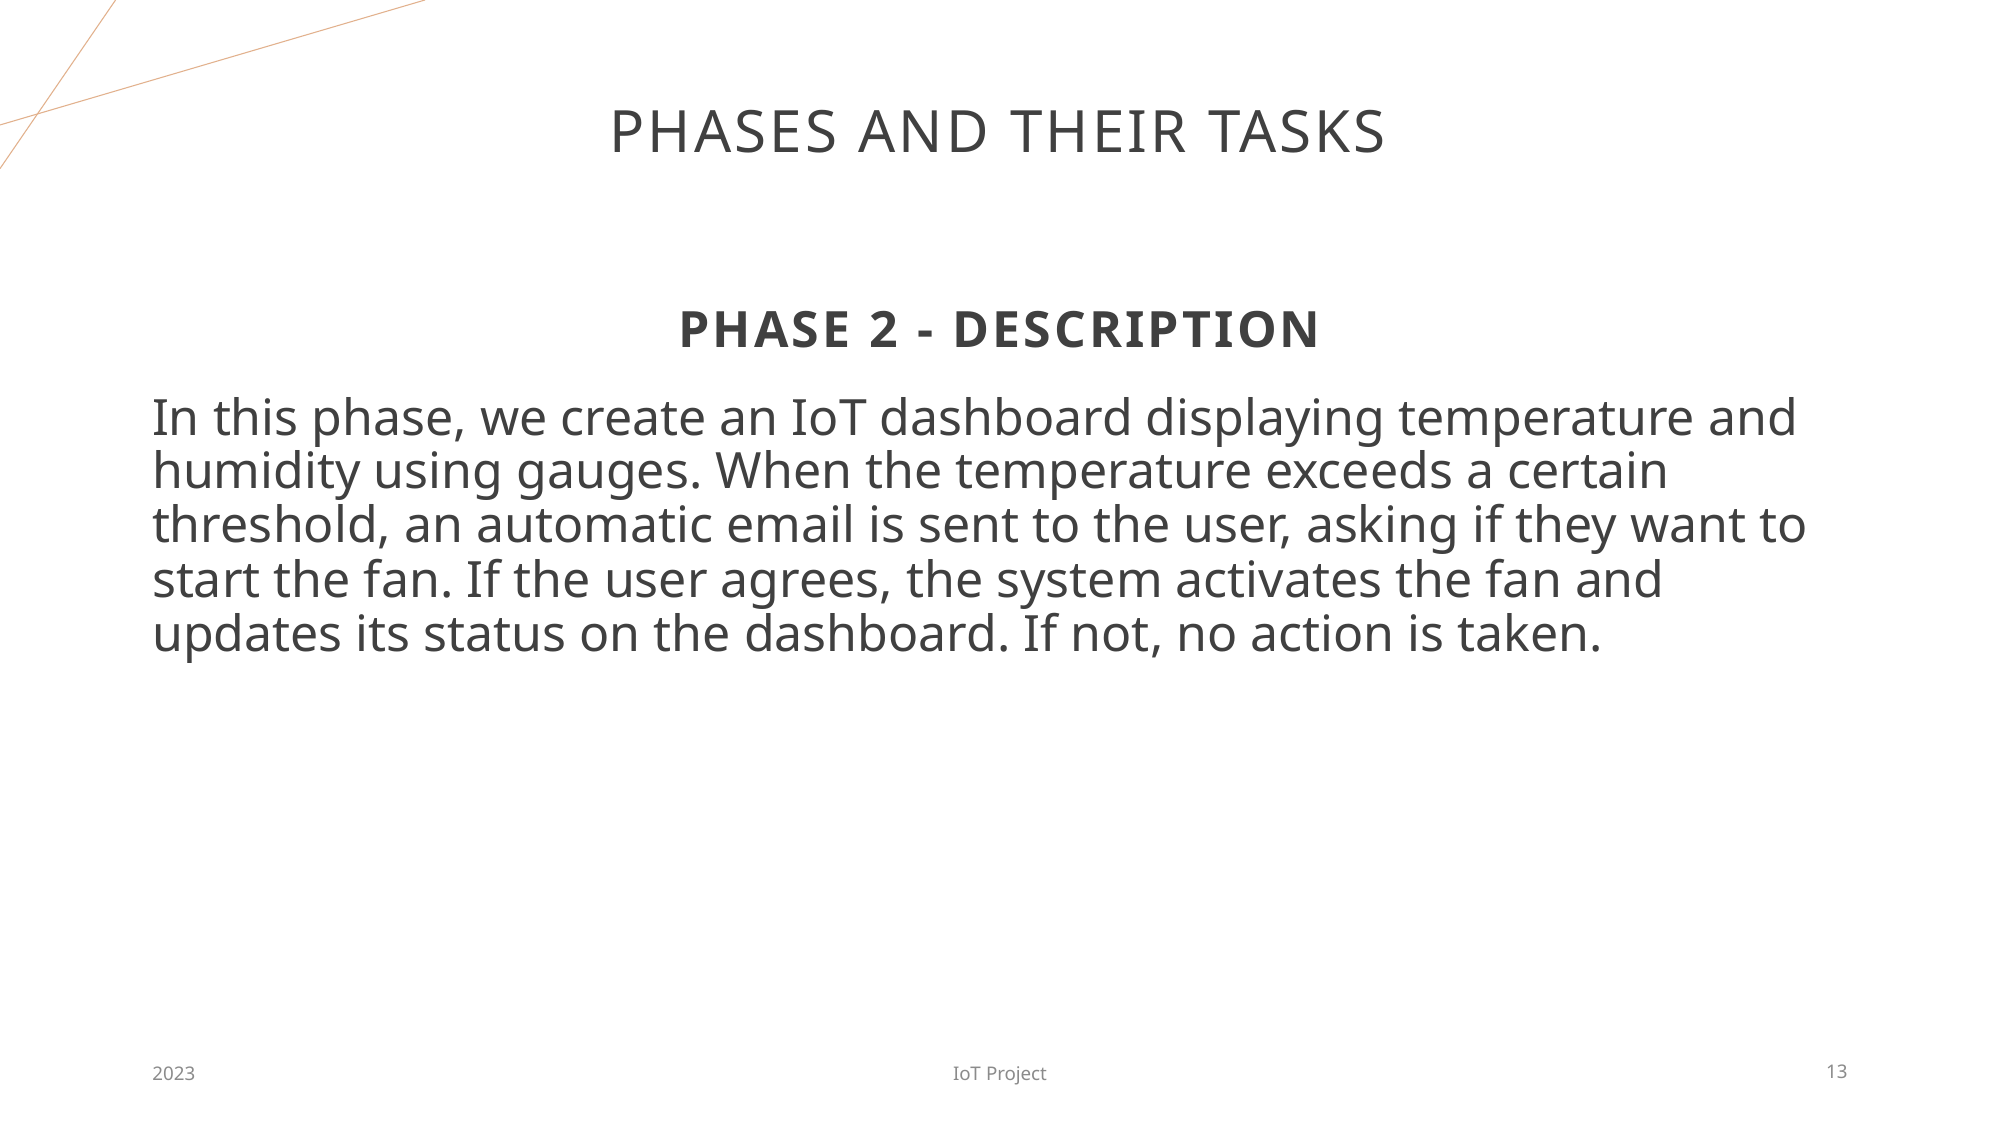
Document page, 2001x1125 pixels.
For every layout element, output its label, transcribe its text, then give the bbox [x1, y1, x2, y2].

slide_number 2023 [137, 1042, 588, 1103]
title Phases and their tasks [137, 59, 1863, 277]
slide_number 13 [1412, 1042, 1863, 1103]
footer IoT Project [662, 1042, 1338, 1103]
text_box Phase 2 - description [137, 277, 1863, 384]
text_box In this phase, we create an IoT dashboard displaying temperature and humidity using gauges. When the temperature exceeds a certain threshold, an automatic email is sent to the user, asking if they want to start the fan. If the user agrees, the system activates the fan and updates its status on the dashboard. If not, no action is taken. [137, 384, 1863, 988]
